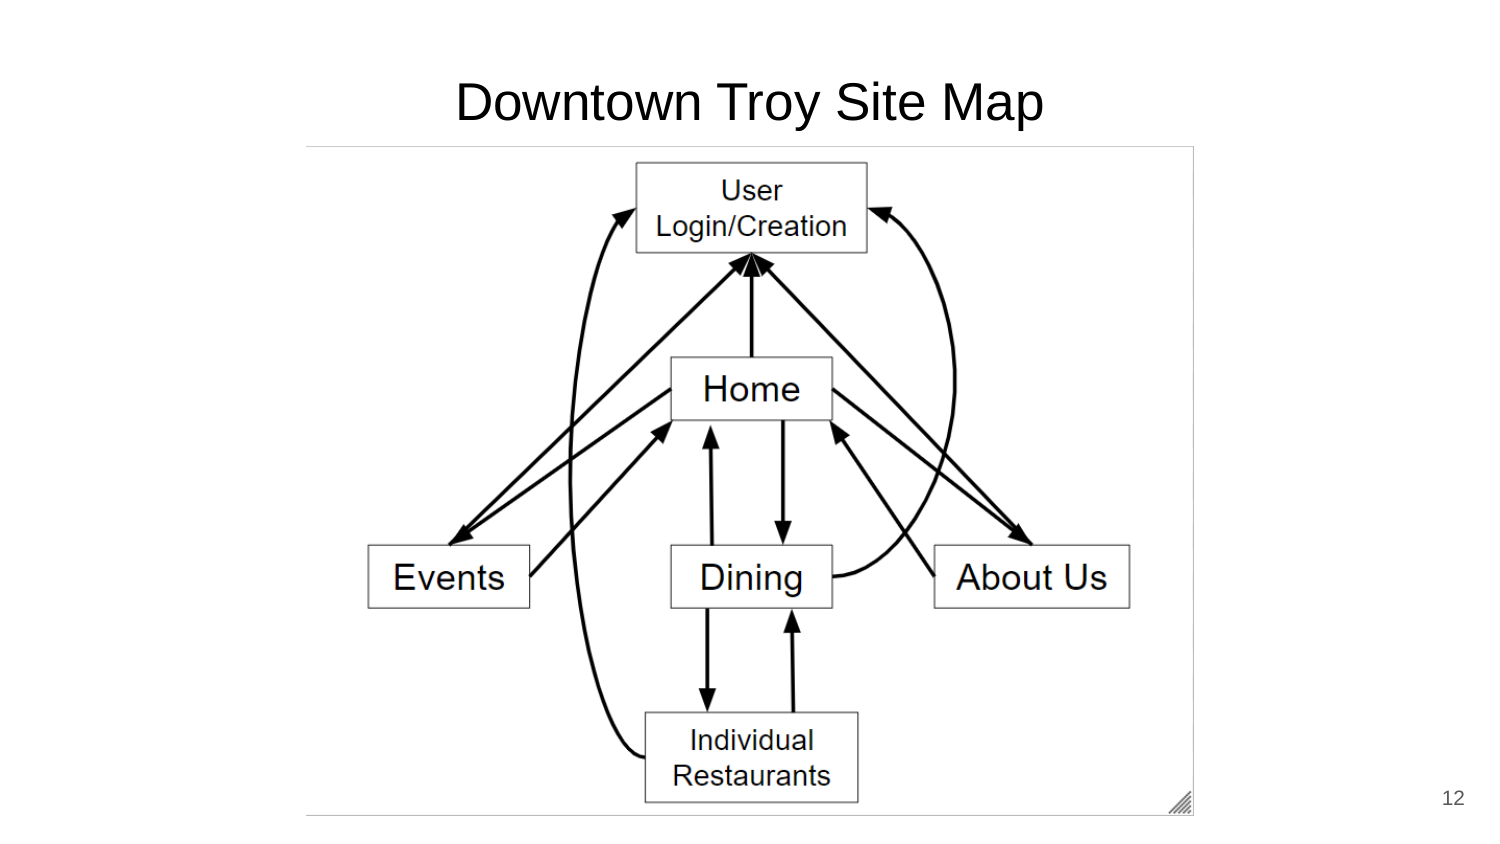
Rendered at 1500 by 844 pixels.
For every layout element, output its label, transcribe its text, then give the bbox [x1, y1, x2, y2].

title Downtown Troy Site Map [51, 52, 1449, 147]
slide_number ‹#› [1389, 764, 1480, 830]
picture [306, 146, 1194, 817]
